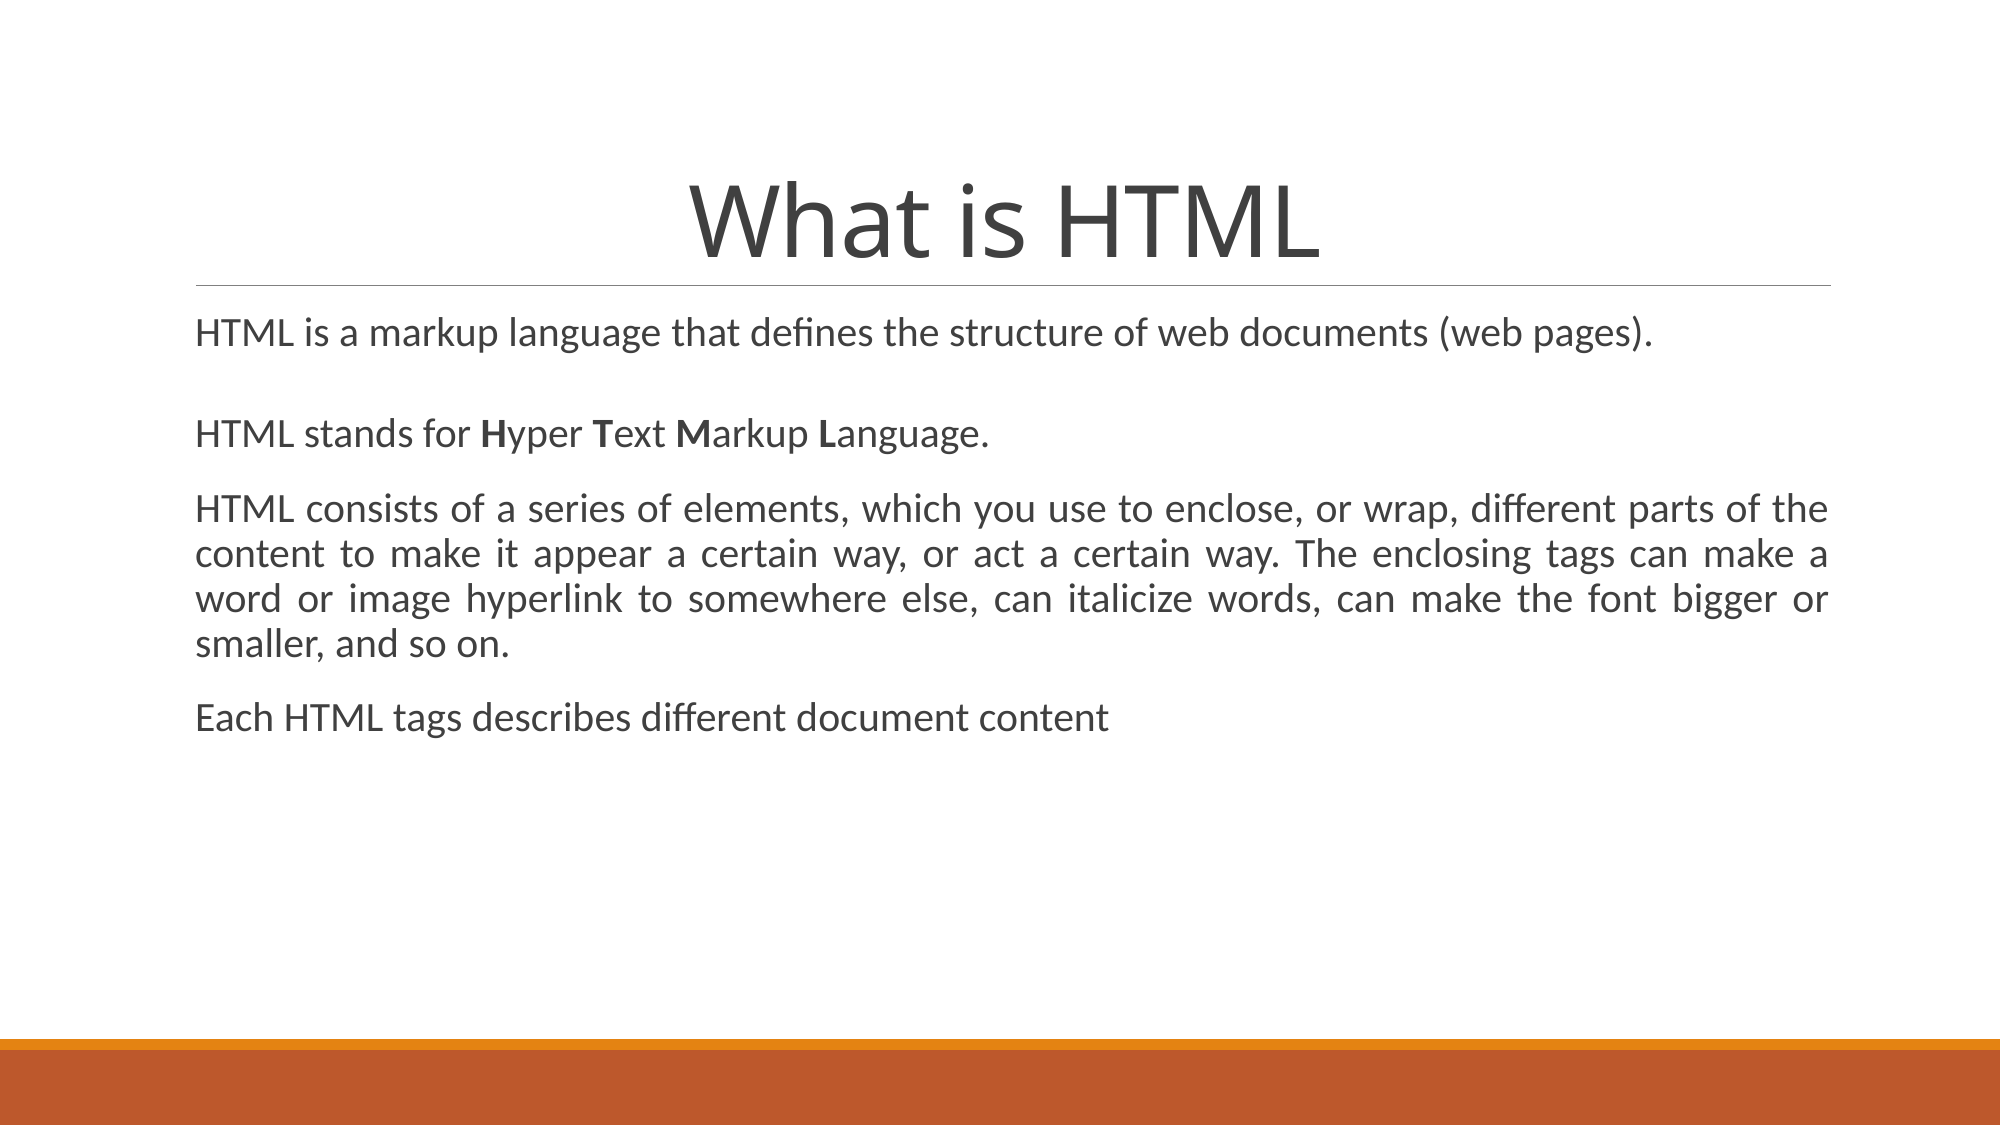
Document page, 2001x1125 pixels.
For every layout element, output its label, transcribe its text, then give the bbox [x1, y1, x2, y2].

list HTML is a markup language that defines the structure of web documents (web pages). [180, 302, 1830, 387]
text_box HTML stands for Hyper Text Markup Language. HTML consists of a series of elements, which you use to enclose, or wrap, different parts of the content to make it appear a certain way, or act a certain way. The enclosing tags can make a word or image hyperlink to somewhere else, can italicize words, can make the font bigger or smaller, and so on. Each HTML tags describes different document content [179, 404, 1830, 930]
title What is HTML [180, 47, 1830, 285]
